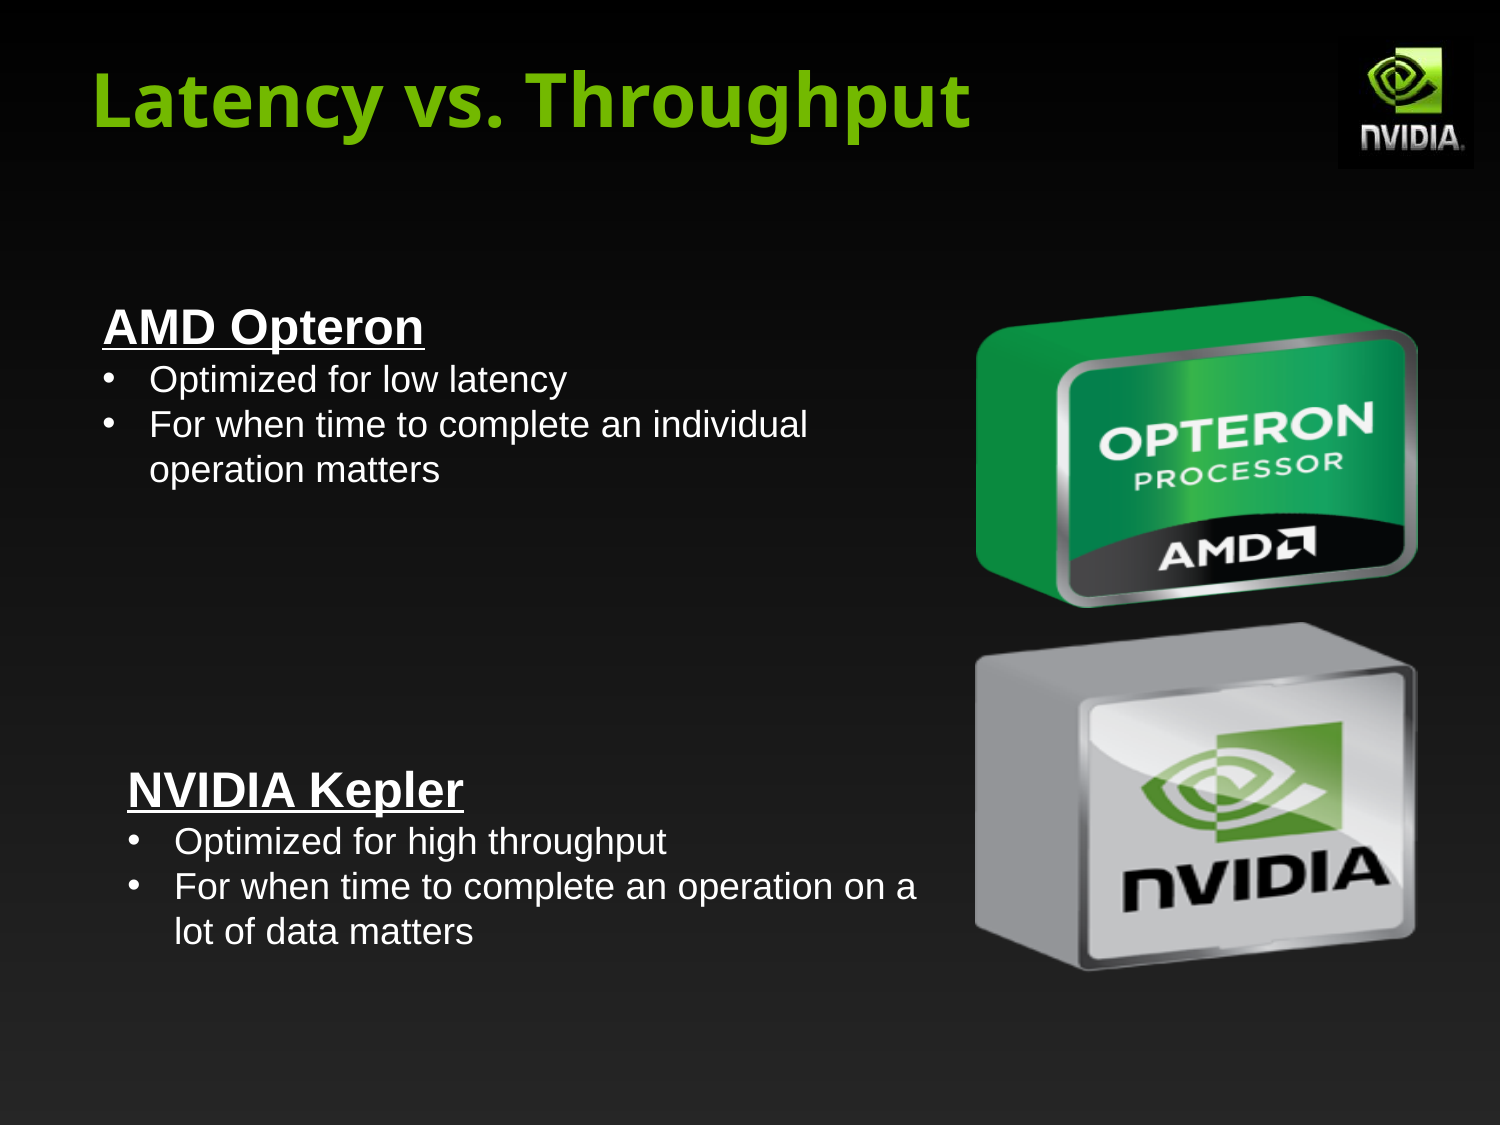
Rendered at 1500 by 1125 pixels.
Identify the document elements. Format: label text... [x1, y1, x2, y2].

picture [976, 296, 1418, 608]
text_box AMD Opteron Optimized for low latency For when time to complete an individual operation matters [87, 287, 900, 498]
title Latency vs. Throughput [74, 44, 1334, 152]
text_box NVIDIA Kepler Optimized for high throughput For when time to complete an operation on a lot of data matters [112, 749, 950, 960]
picture [1338, 36, 1474, 169]
picture [974, 622, 1418, 973]
